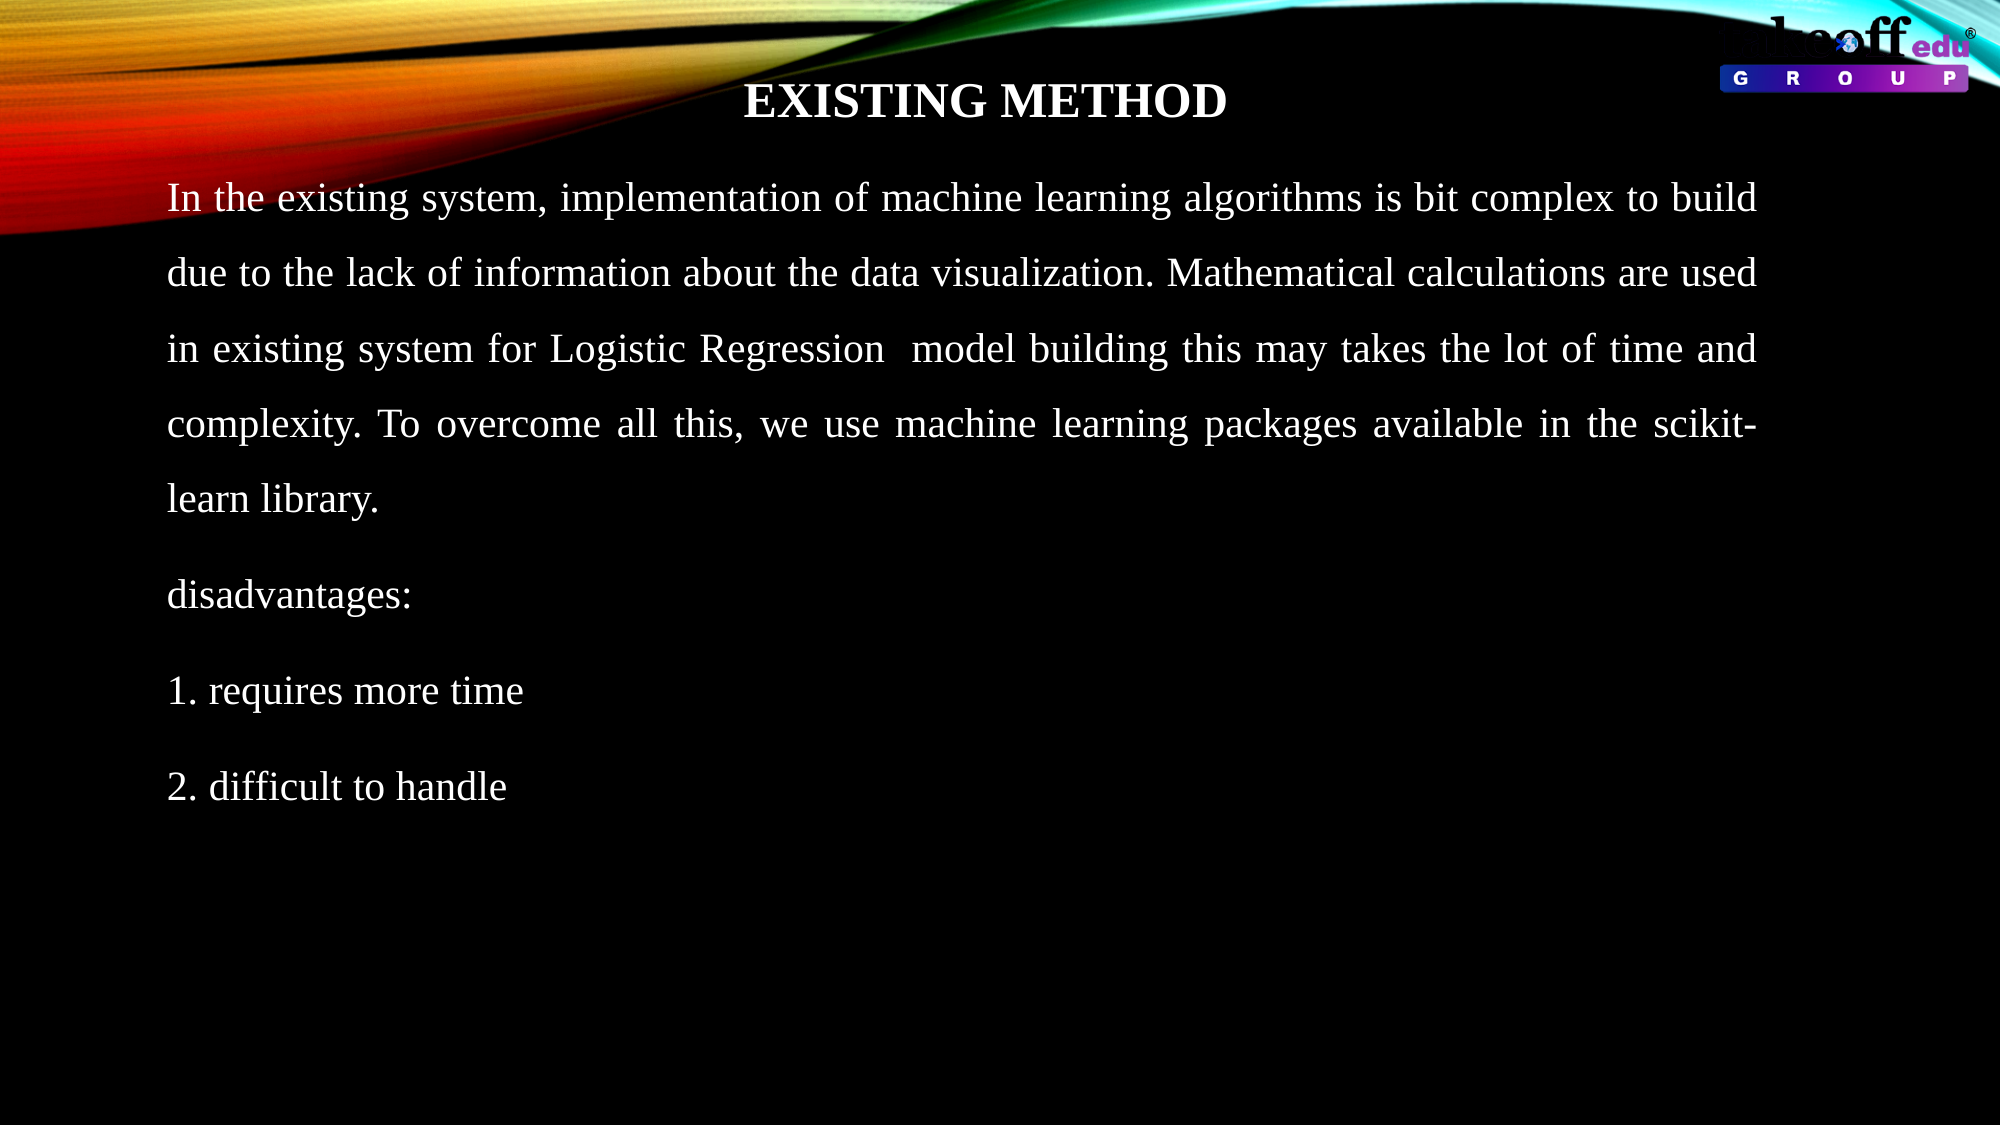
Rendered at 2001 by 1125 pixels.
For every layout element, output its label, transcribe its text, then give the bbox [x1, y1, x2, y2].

list In the existing system, implementation of machine learning algorithms is bit complex to build due to the lack of information about the data visualization. Mathematical calculations are used in existing system for Logistic Regression model building this may takes the lot of time and complexity. To overcome all this, we use machine learning packages available in the scikit-learn library. disadvantages: 1. requires more time 2. difficult to handle [151, 137, 1775, 1055]
title EXISTING METHOD [255, 46, 1717, 137]
picture [0, 0, 2000, 237]
